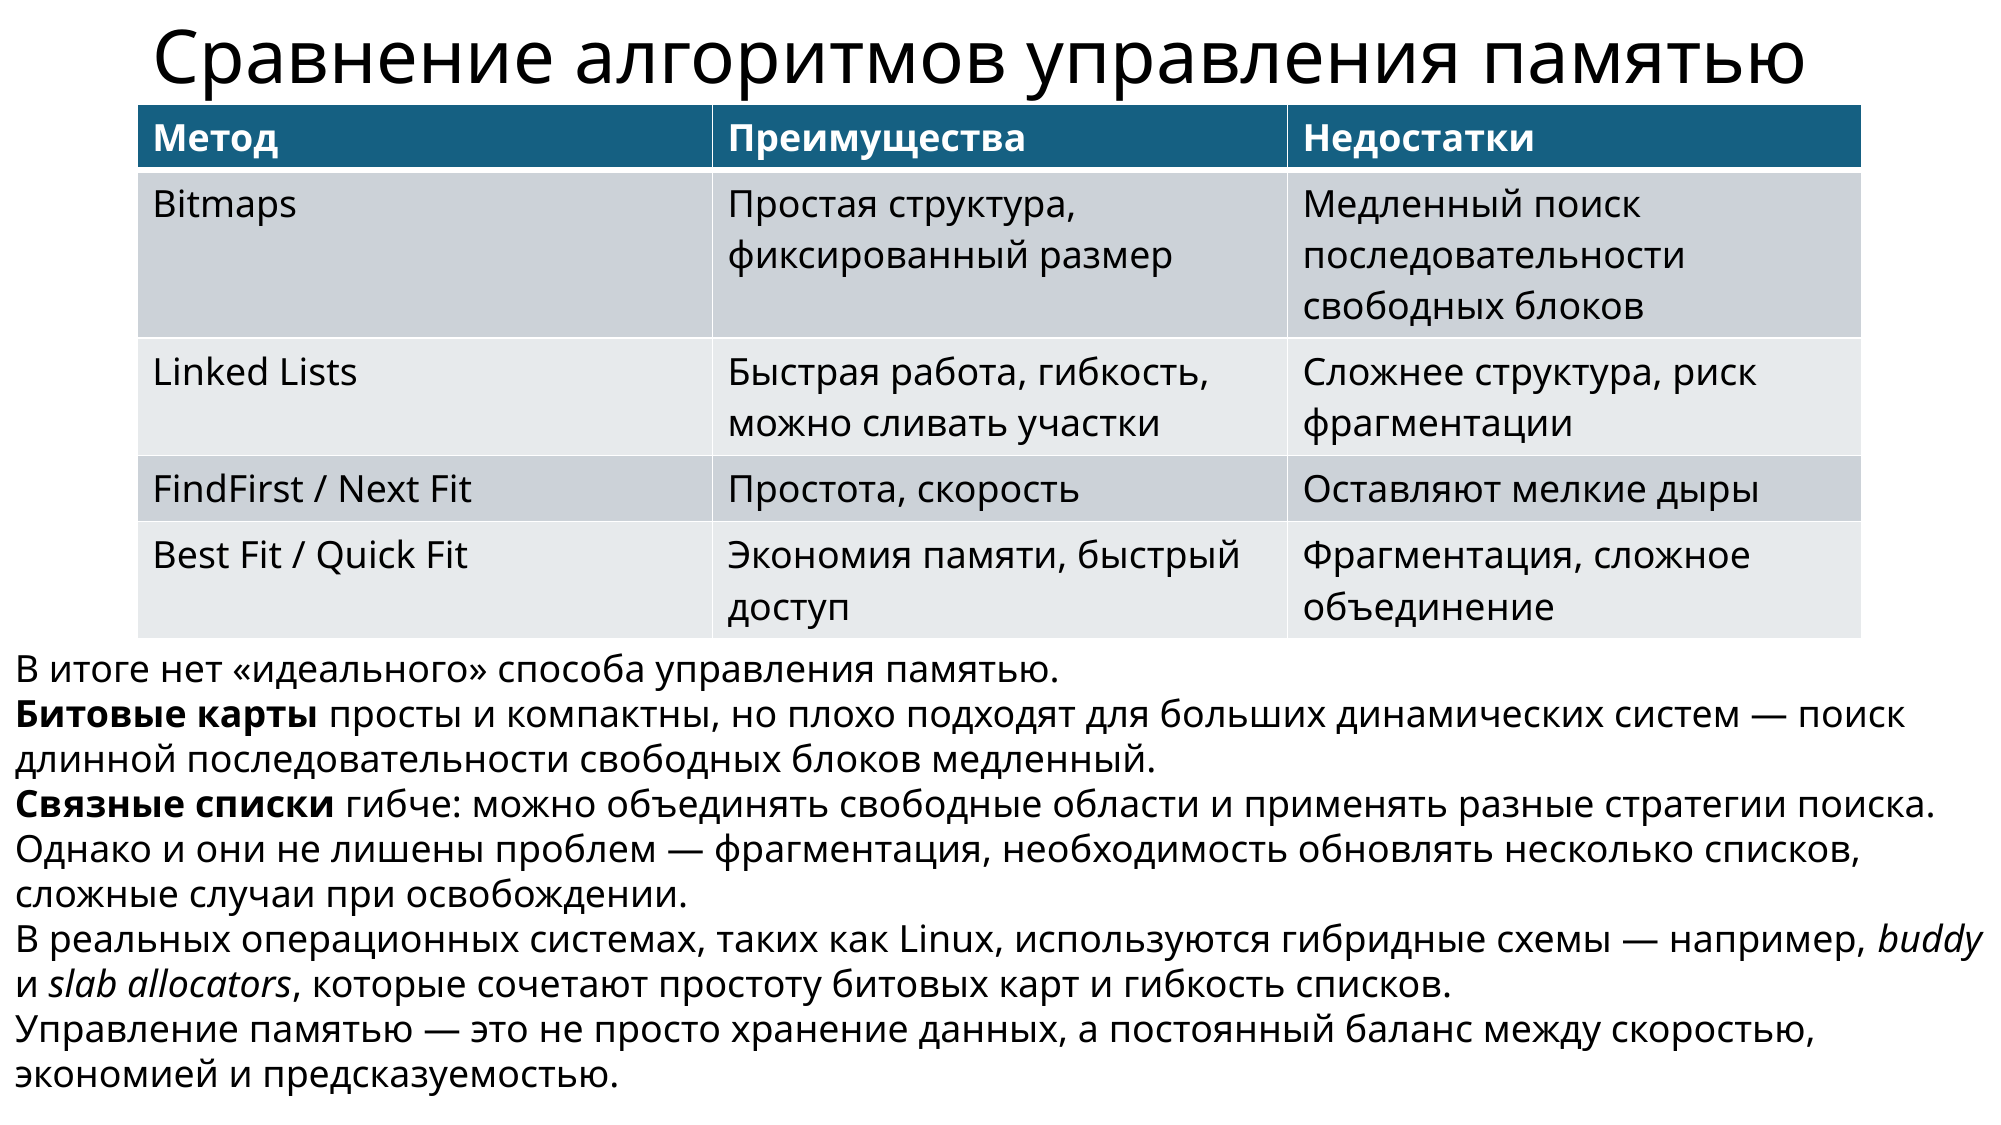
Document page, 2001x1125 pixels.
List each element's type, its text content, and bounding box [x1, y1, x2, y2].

table_cell Простая структура, фиксированный размер [713, 173, 1287, 337]
table_cell Best Fit / Quick Fit [138, 522, 712, 637]
table_cell Быстрая работа, гибкость, можно сливать участки [713, 339, 1287, 455]
table_header Преимущества [713, 105, 1287, 167]
table_cell Медленный поиск последовательности свободных блоков [1288, 173, 1861, 337]
table_cell Экономия памяти, быстрый доступ [713, 522, 1287, 637]
table_header Метод [138, 105, 712, 167]
title Сравнение алгоритмов управления памятью [137, 11, 1863, 103]
table_cell Bitmaps [138, 173, 712, 337]
text_box В итоге нет «идеального» способа управления памятью. Битовые карты просты и компактны, но плохо подходят для больших динамических систем — поиск длинной последовательности свободных блоков медленный. Связные списки гибче: можно объединять свободные области и применять разные стратегии поиска. Однако и они не лишены проблем — фрагментация, необходимость обновлять несколько списков, сложные случаи при освобождении. В реальных операционных системах, таких как Linux, используются гибридные схемы — например, buddy и slab allocators, которые сочетают простоту битовых карт и гибкость списков. Управление памятью — это не просто хранение данных, а постоянный баланс между скоростью, экономией и предсказуемостью. [0, 637, 2000, 1125]
table_header Недостатки [1288, 105, 1861, 167]
table_cell Фрагментация, сложное объединение [1288, 522, 1861, 637]
table_cell Linked Lists [138, 339, 712, 455]
table_cell Простота, скорость [713, 456, 1287, 521]
table_cell Оставляют мелкие дыры [1288, 456, 1861, 521]
table_cell FindFirst / Next Fit [138, 456, 712, 521]
table_cell Сложнее структура, риск фрагментации [1288, 339, 1861, 455]
